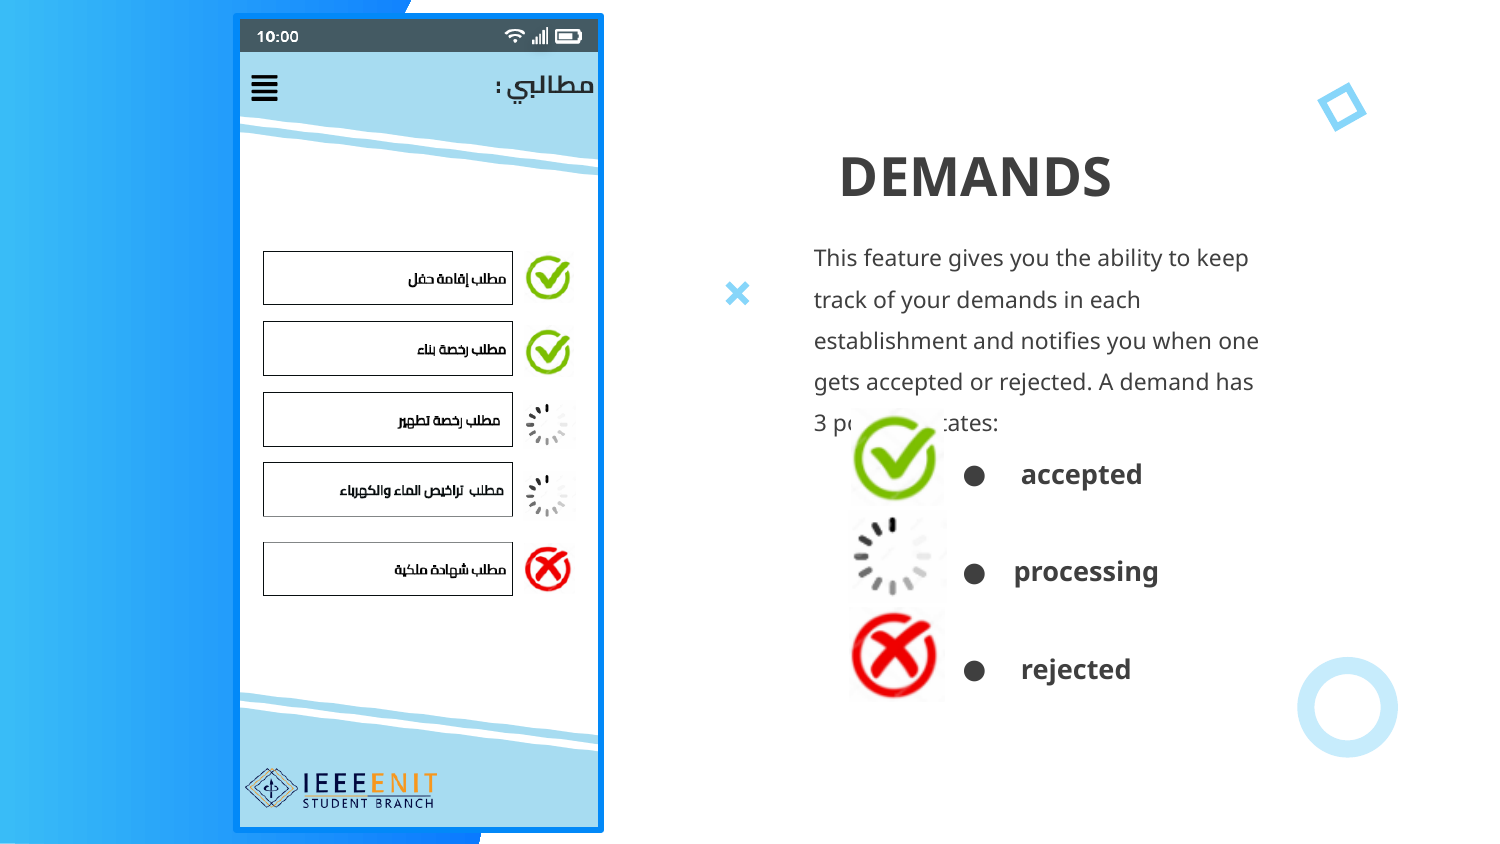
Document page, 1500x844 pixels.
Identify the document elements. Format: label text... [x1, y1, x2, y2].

text_box DEMANDS [823, 134, 1234, 215]
picture [847, 510, 947, 603]
picture [849, 607, 946, 702]
picture [850, 408, 944, 506]
text_box This feature gives you the ability to keep track of your demands in each establishment and notifies you when one gets accepted or rejected. A demand has 3 possible states: [813, 230, 1269, 560]
picture [239, 18, 599, 827]
text_box accepted processing rejected [948, 440, 1184, 685]
